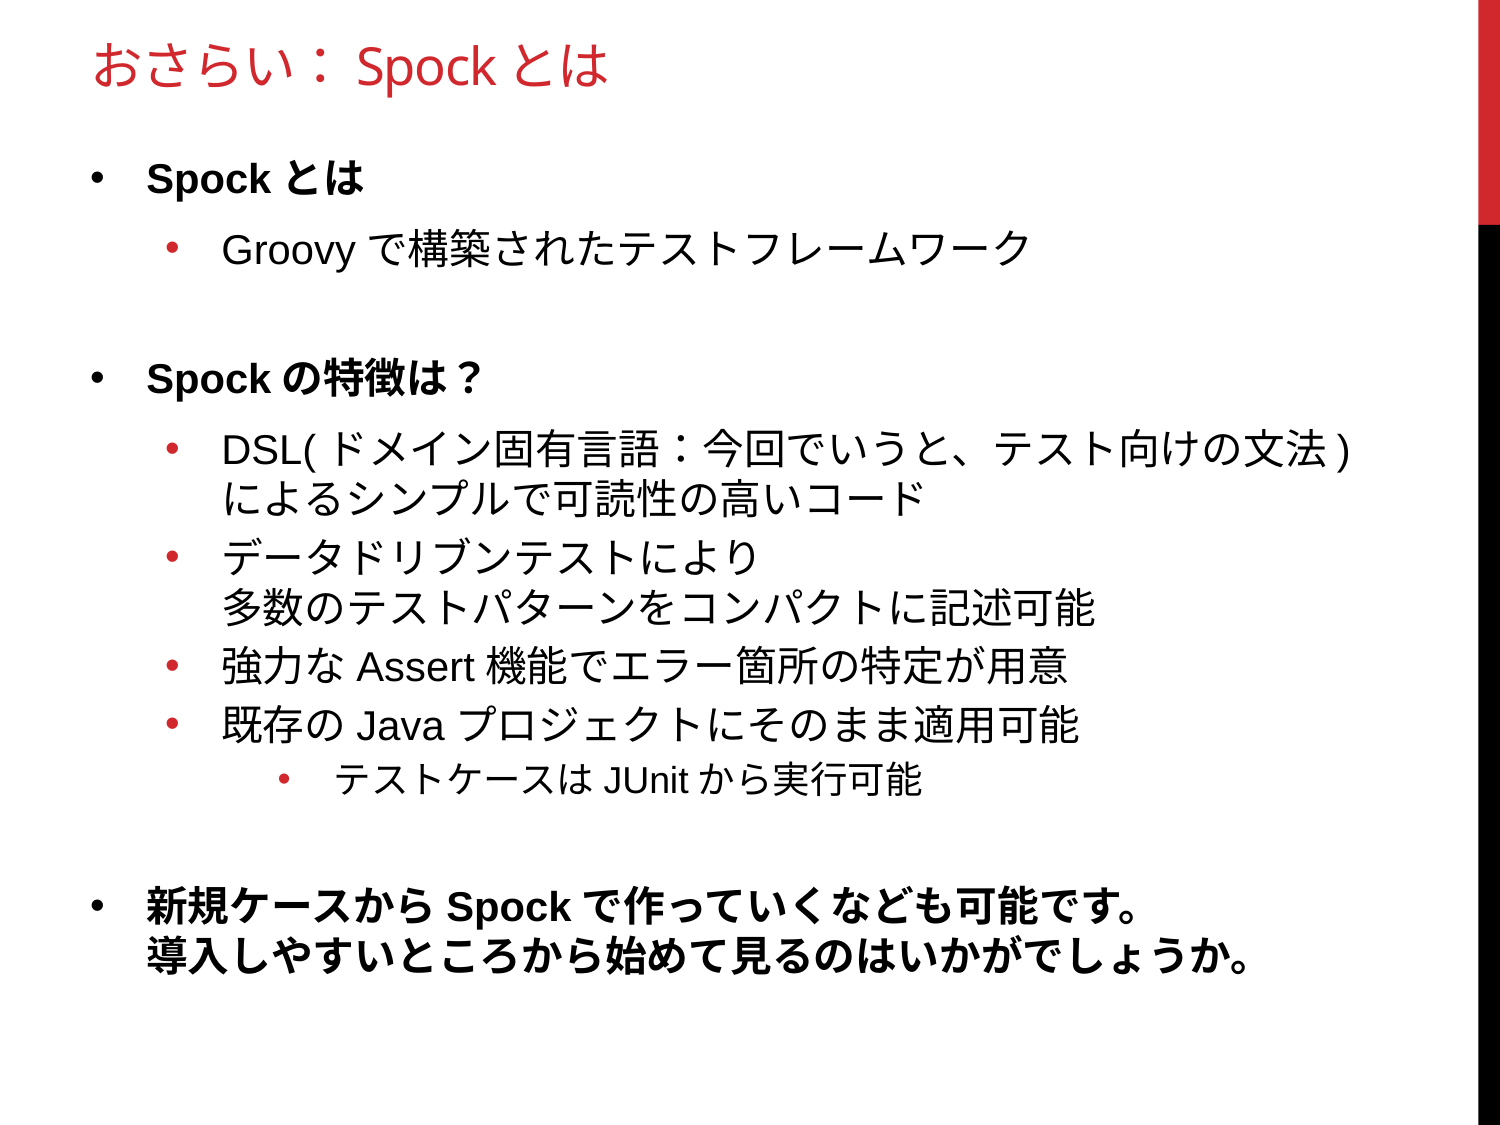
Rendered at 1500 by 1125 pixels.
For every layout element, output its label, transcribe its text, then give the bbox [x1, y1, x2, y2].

title おさらい：Spockとは [75, 25, 1325, 104]
list Spockとは Groovyで構築されたテストフレームワーク Spockの特徴は？ DSL(ドメイン固有言語：今回でいうと、テスト向けの文法) によるシンプルで可読性の高いコード データドリブンテストにより 多数のテストパターンをコンパクトに記述可能 強力なAssert機能でエラー箇所の特定が用意 既存のJavaプロジェクトにそのまま適用可能 テストケースはJUnitから実行可能 新規ケースからSpockで作っていくなども可能です。 導入しやすいところから始めて見るのはいかがでしょうか。 [75, 144, 1428, 1022]
